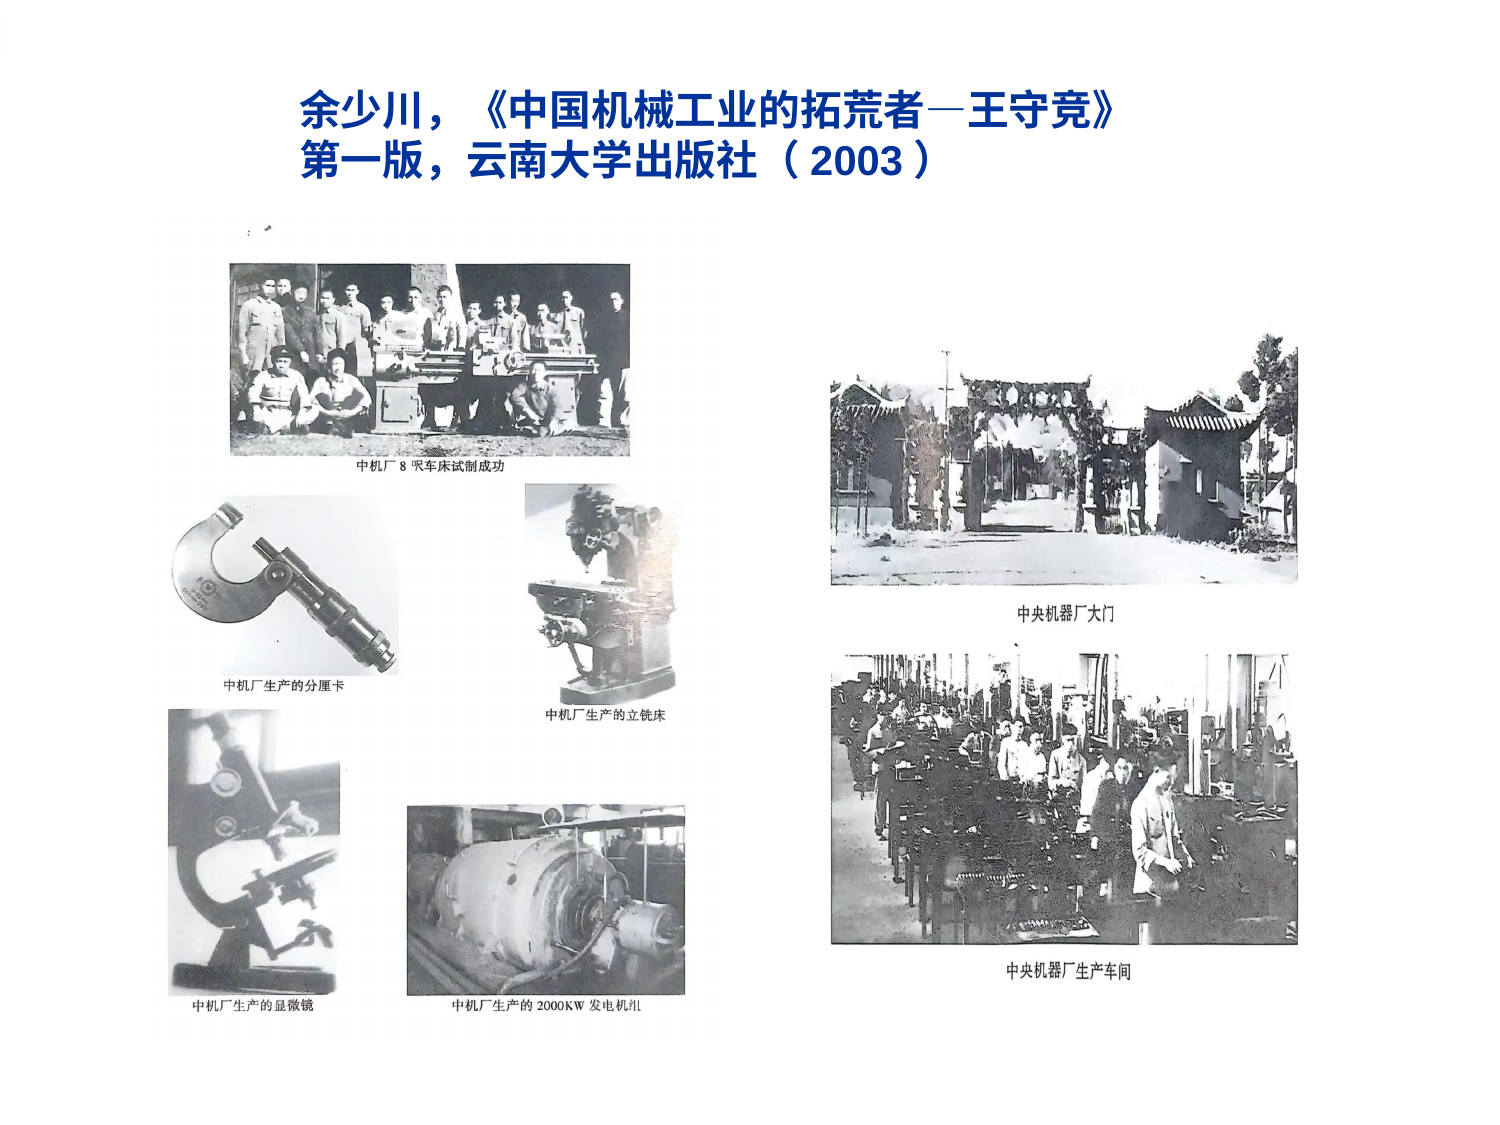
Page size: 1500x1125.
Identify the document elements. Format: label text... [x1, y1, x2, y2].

picture [749, 251, 1355, 1008]
text_box 余少川，《中国机械工业的拓荒者—王守竞》第一版，云南大学出版社（2003） [284, 76, 1175, 192]
picture [145, 210, 723, 1049]
